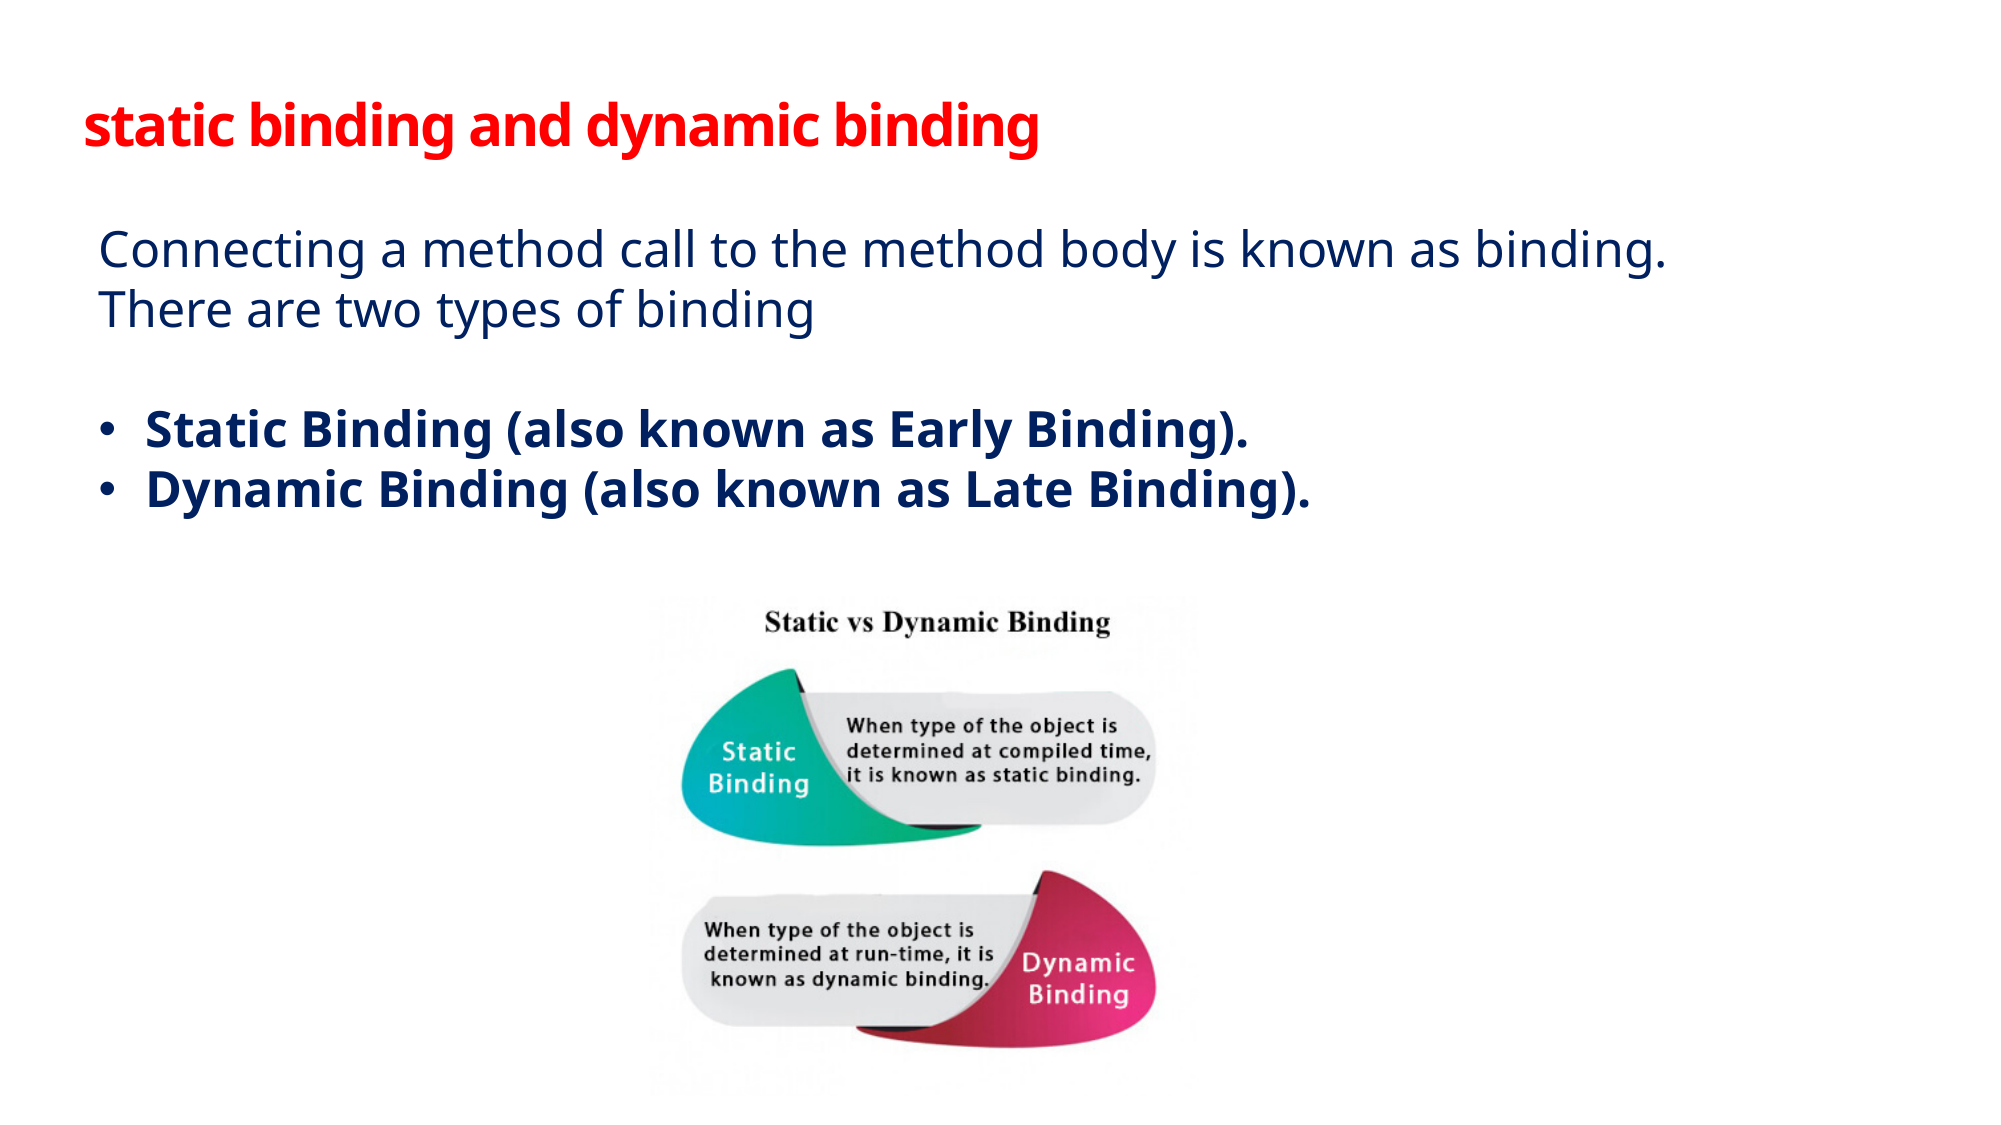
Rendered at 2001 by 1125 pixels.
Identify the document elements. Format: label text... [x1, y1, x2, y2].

text_box Connecting a method call to the method body is known as binding. There are two types of binding Static Binding (also known as Early Binding). Dynamic Binding (also known as Late Binding). [83, 210, 1916, 526]
picture [649, 596, 1199, 1096]
text_box static binding and dynamic binding [83, 88, 1738, 159]
